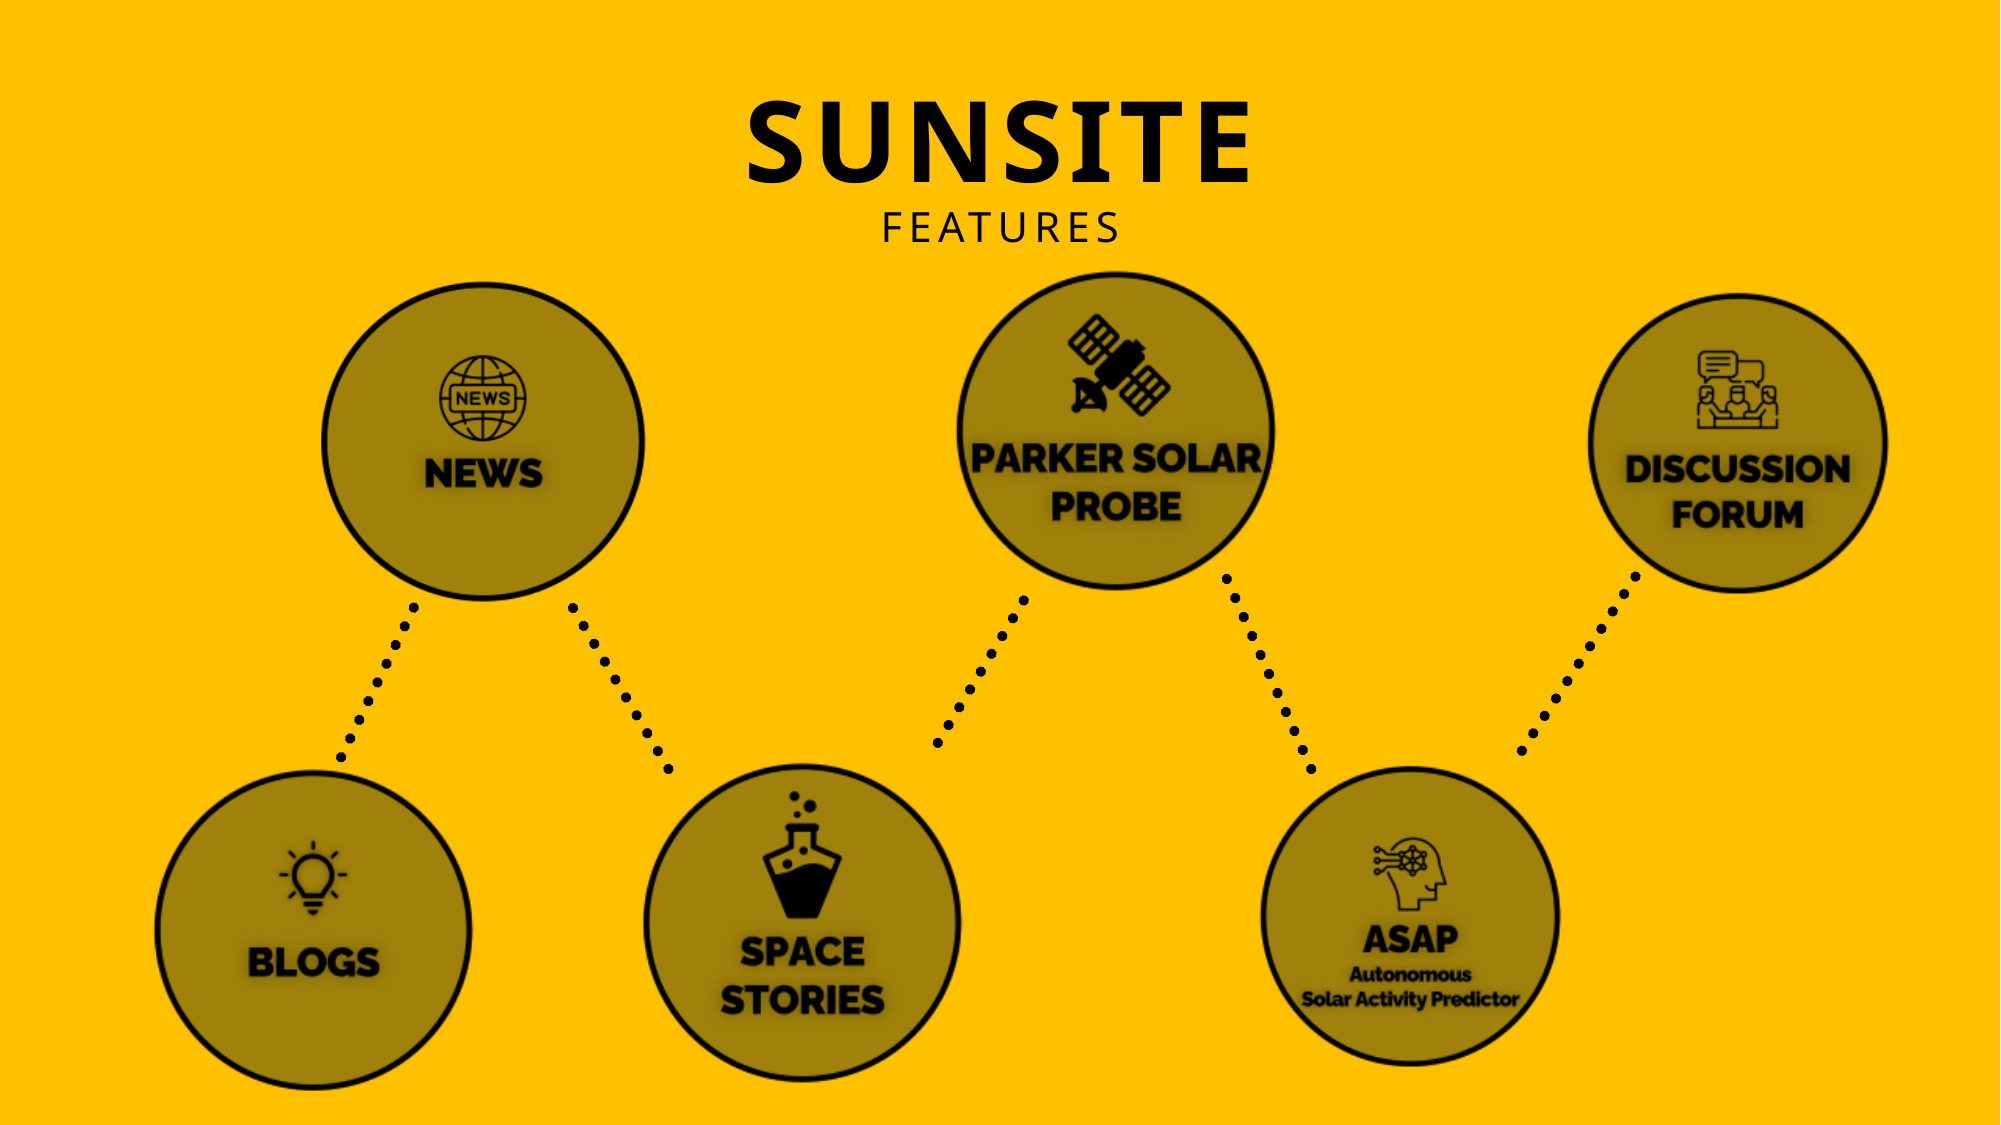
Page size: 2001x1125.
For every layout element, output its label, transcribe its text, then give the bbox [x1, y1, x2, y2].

picture [821, 265, 1411, 597]
picture [1133, 757, 1688, 1070]
text_box FEATURES [865, 193, 1135, 259]
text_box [928, 600, 1024, 758]
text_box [341, 595, 420, 758]
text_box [566, 596, 669, 769]
picture [1460, 287, 2000, 600]
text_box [1225, 576, 1312, 769]
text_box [1517, 576, 1636, 758]
text_box SUNSITE [730, 63, 1270, 213]
picture [183, 275, 783, 608]
picture [19, 757, 1097, 1102]
